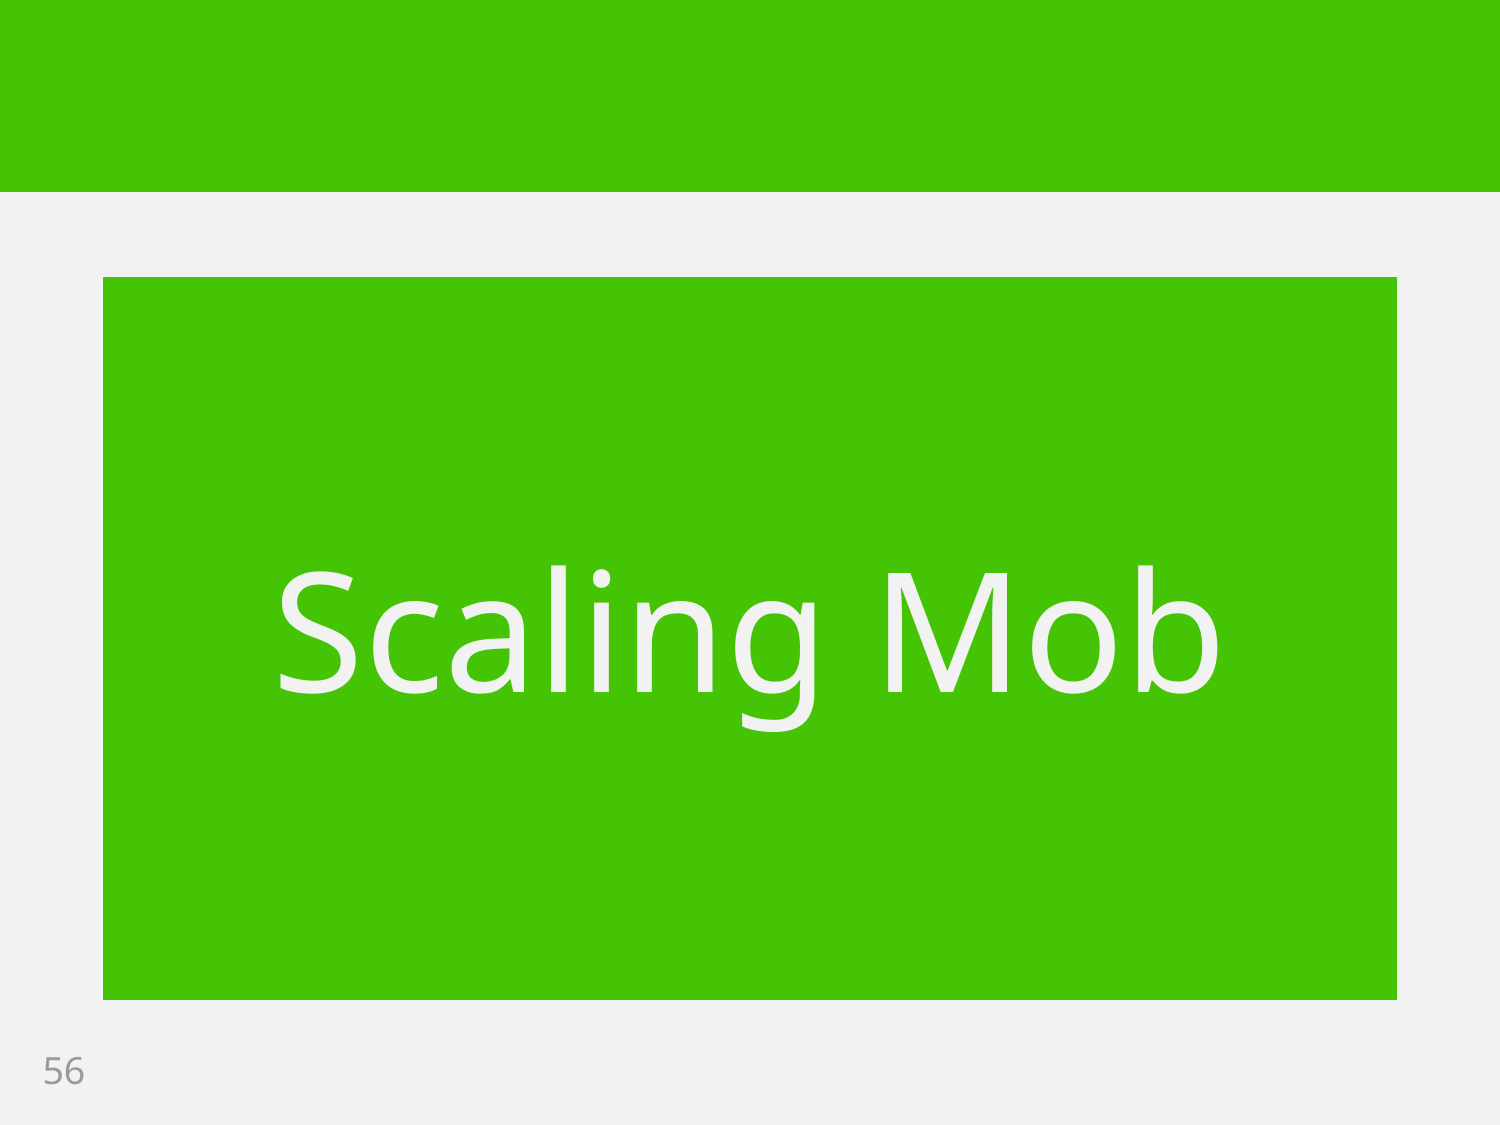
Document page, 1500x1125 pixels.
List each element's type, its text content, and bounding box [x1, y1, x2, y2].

slide_number 56 [27, 1042, 146, 1102]
list Scaling Mob [103, 277, 1397, 1000]
